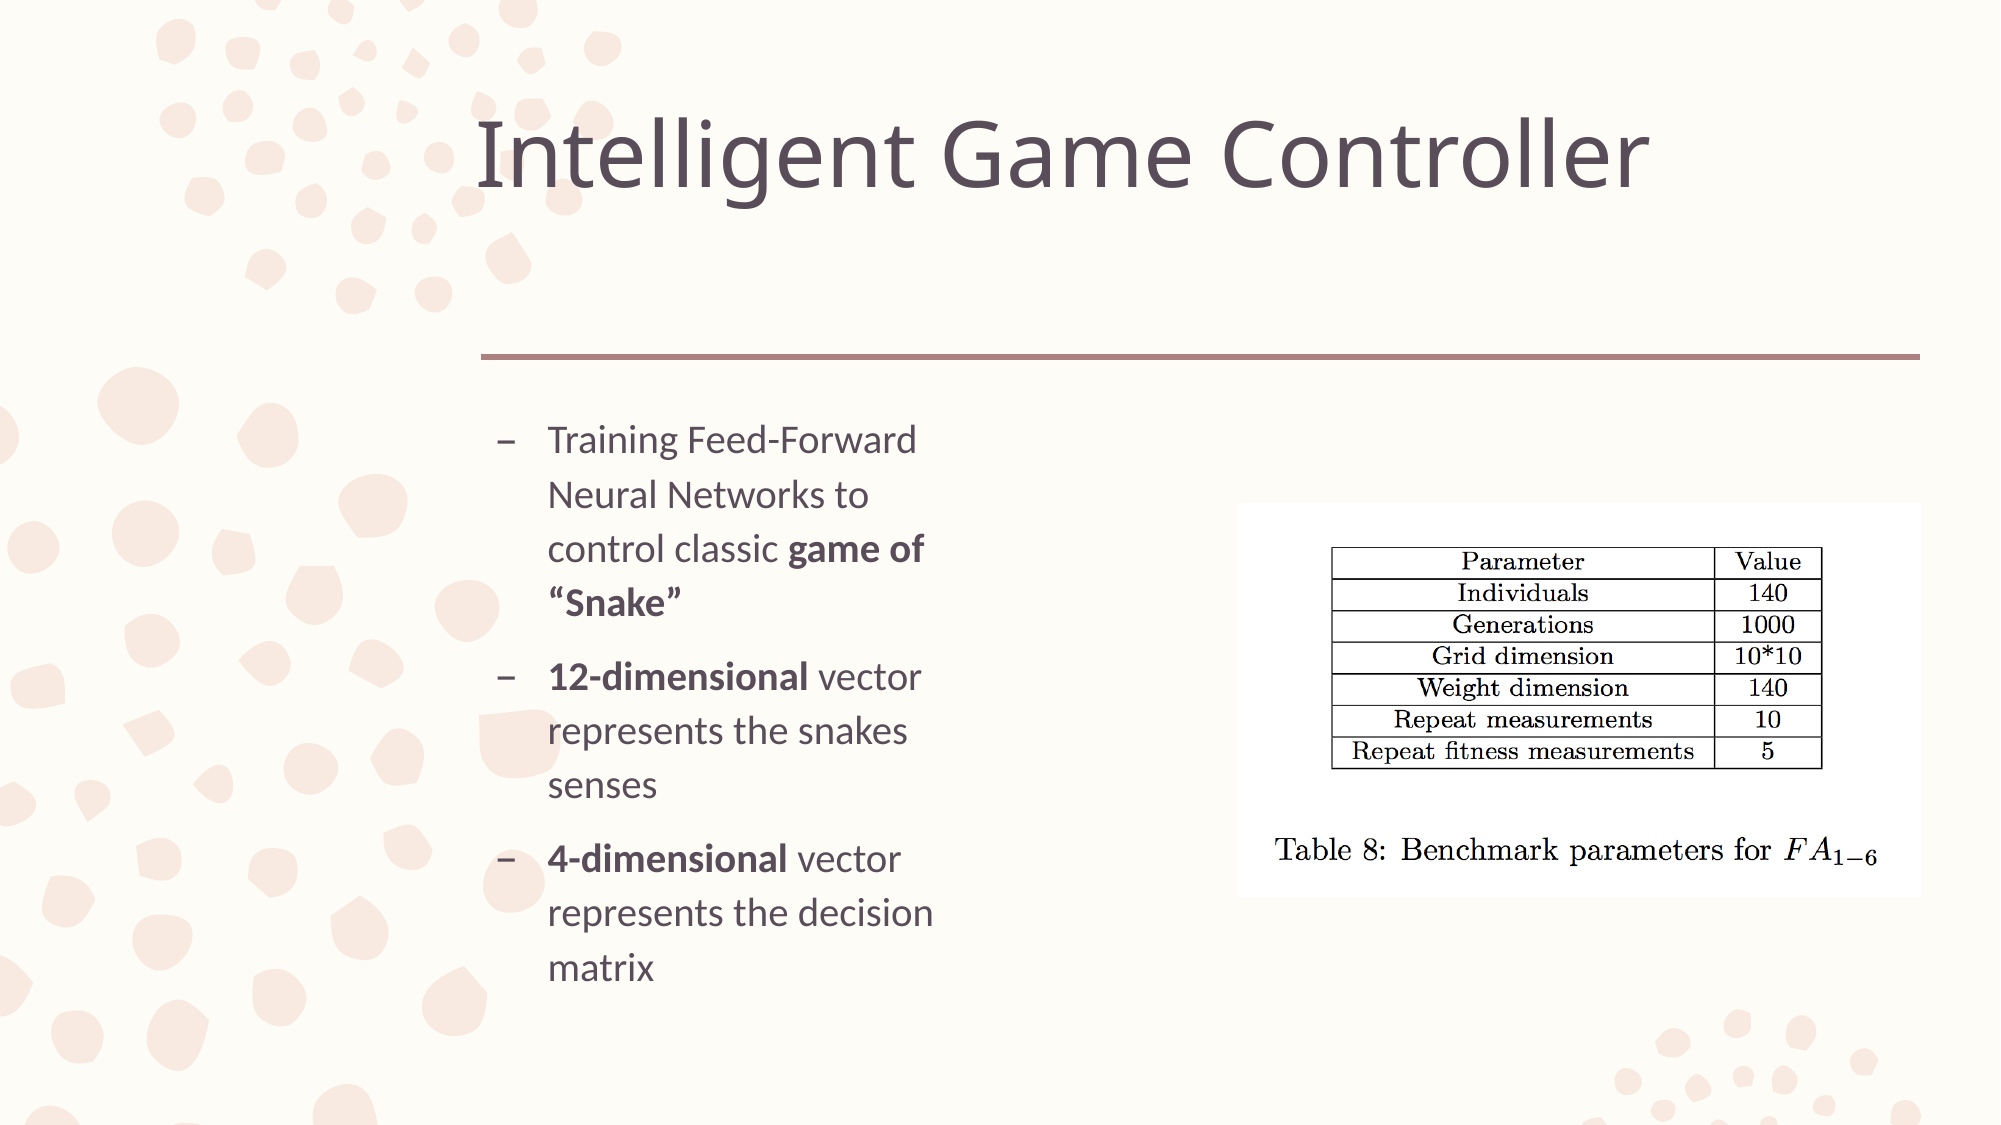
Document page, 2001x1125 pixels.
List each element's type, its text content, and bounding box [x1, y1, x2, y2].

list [1237, 503, 1921, 897]
title Intelligent Game Controller [460, 93, 1920, 350]
list Training Feed-Forward Neural Networks to control classic game of “Snake” 12-dimensional vector represents the snakes senses 4-dimensional vector represents the decision matrix [481, 399, 960, 1000]
